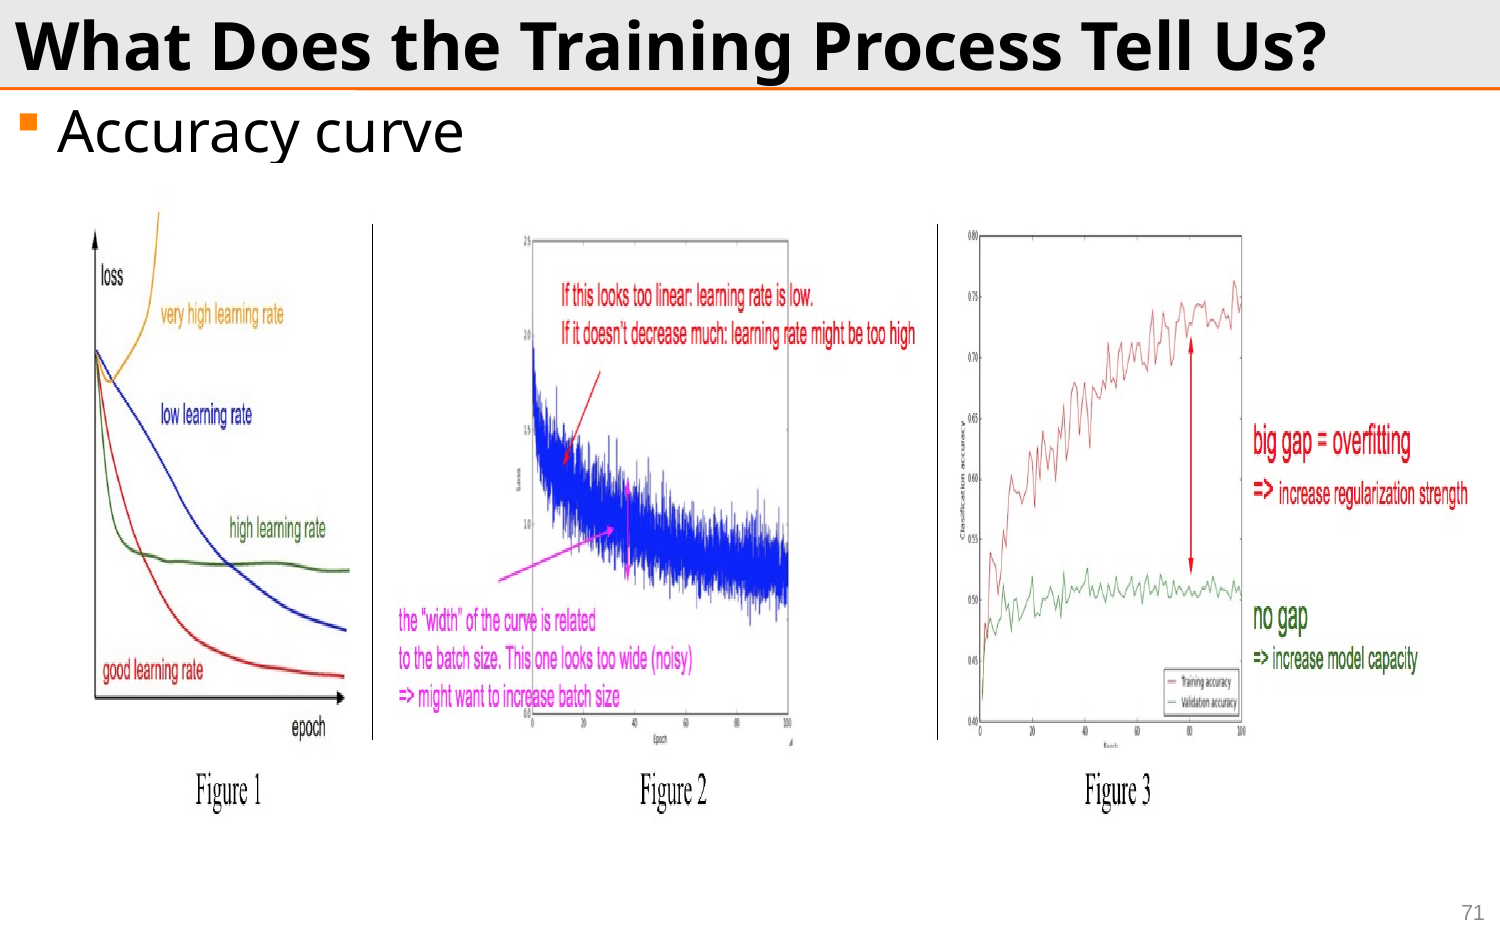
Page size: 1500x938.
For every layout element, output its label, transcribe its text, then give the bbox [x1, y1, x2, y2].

picture [77, 162, 1483, 850]
slide_number 71 [1438, 887, 1500, 937]
title What Does the Training Process Tell Us? [0, 0, 1500, 87]
list Accuracy curve [0, 87, 1500, 937]
